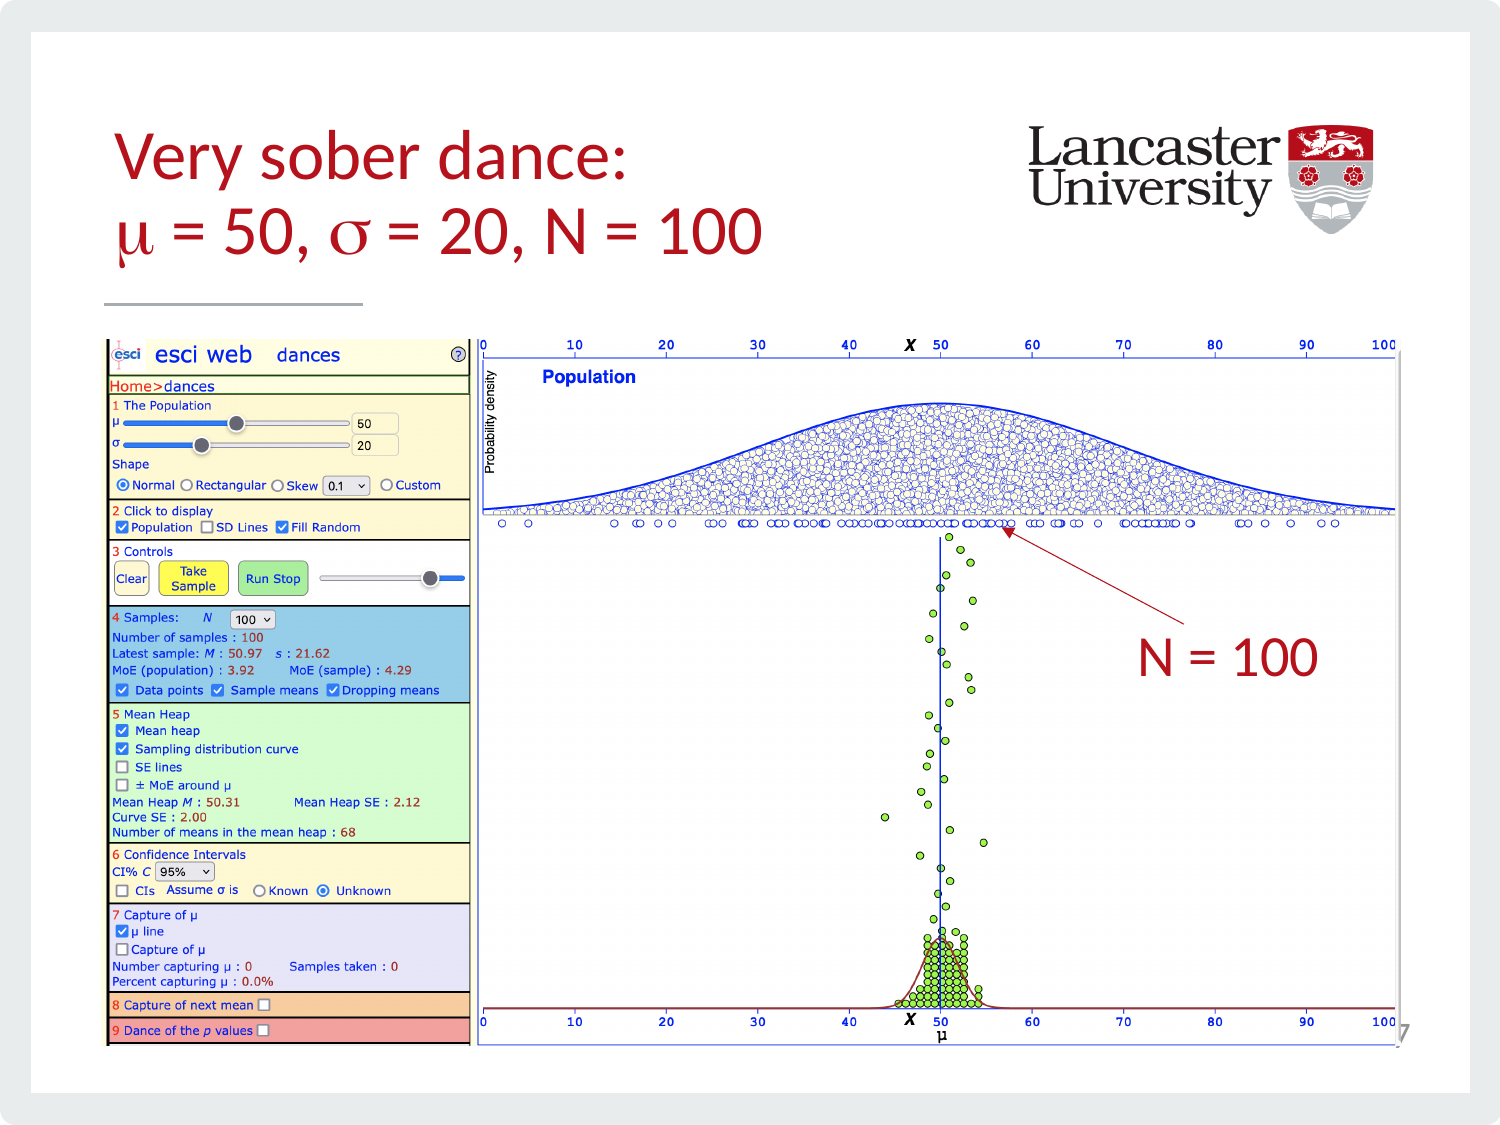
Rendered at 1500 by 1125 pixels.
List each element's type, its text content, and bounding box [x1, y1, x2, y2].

slide_number 7 [975, 1003, 1426, 1064]
picture [101, 339, 1401, 1046]
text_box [1001, 527, 1184, 625]
title Very sober dance:  = 50,  = 20, N = 100 [99, 109, 976, 278]
